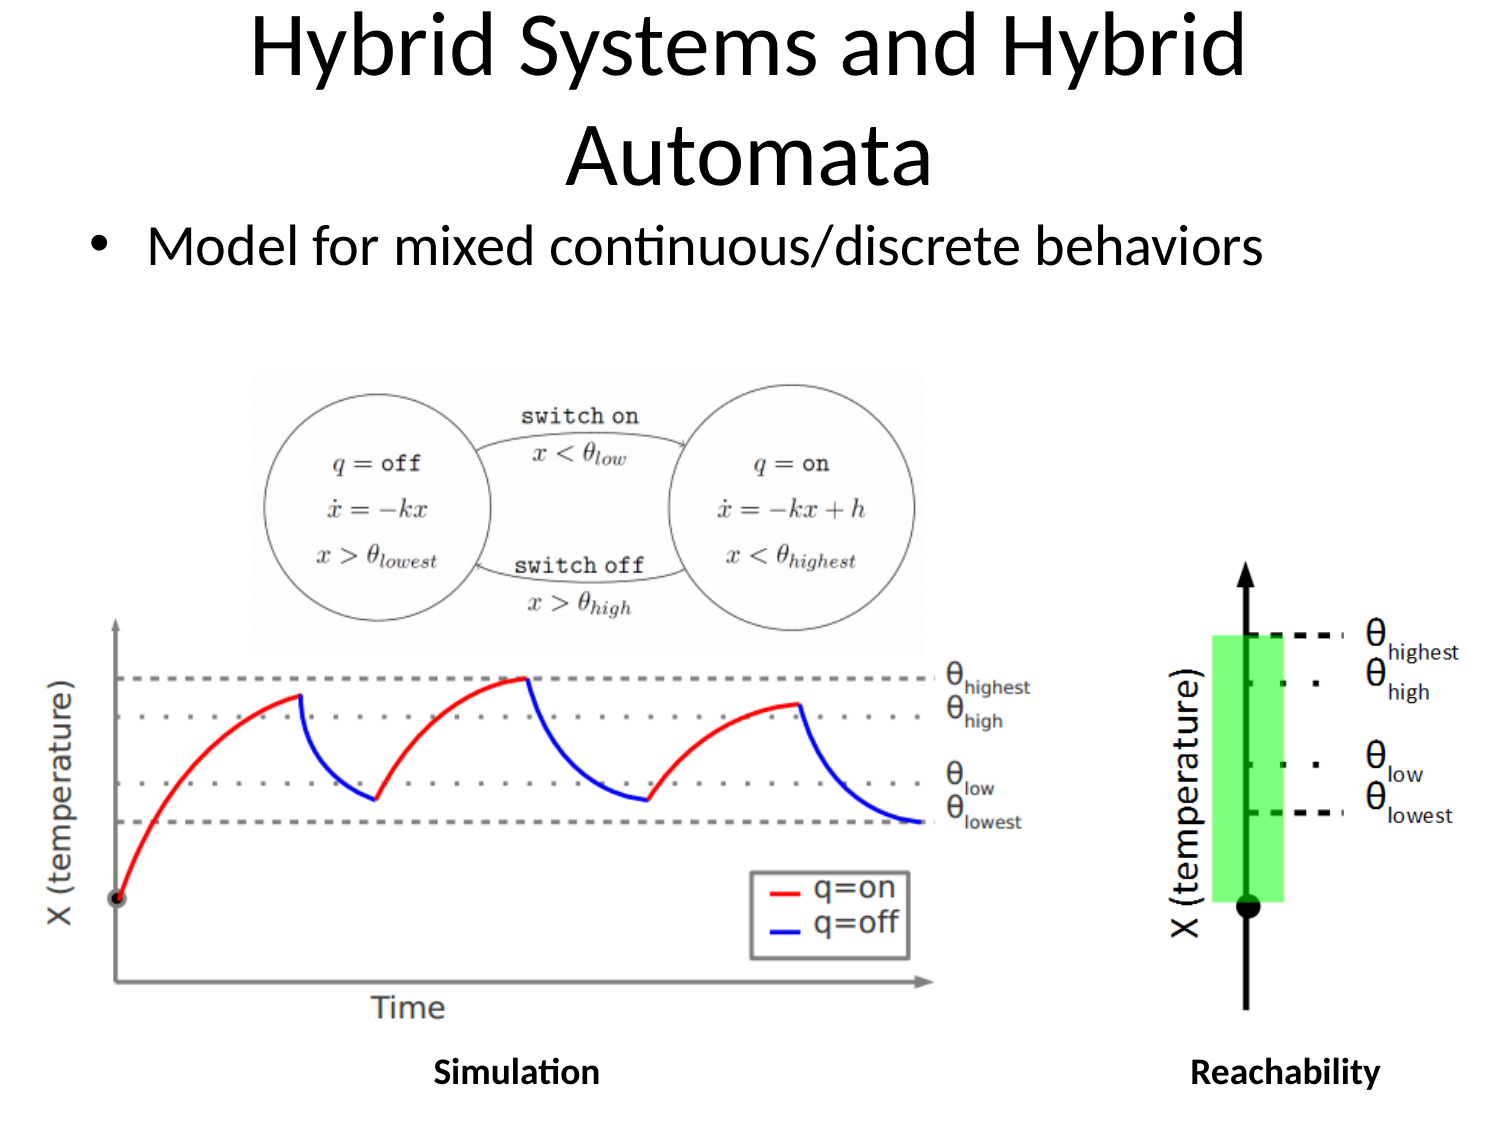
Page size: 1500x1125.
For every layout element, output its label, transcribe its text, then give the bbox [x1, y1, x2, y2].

text_box Model for mixed continuous/discrete behaviors [75, 200, 1425, 943]
picture [1155, 550, 1469, 1025]
picture [37, 374, 1038, 1034]
text_box Reachability [1175, 1039, 1397, 1100]
text_box Simulation [418, 1039, 617, 1100]
text_box Hybrid Systems and Hybrid Automata [75, 0, 1425, 188]
